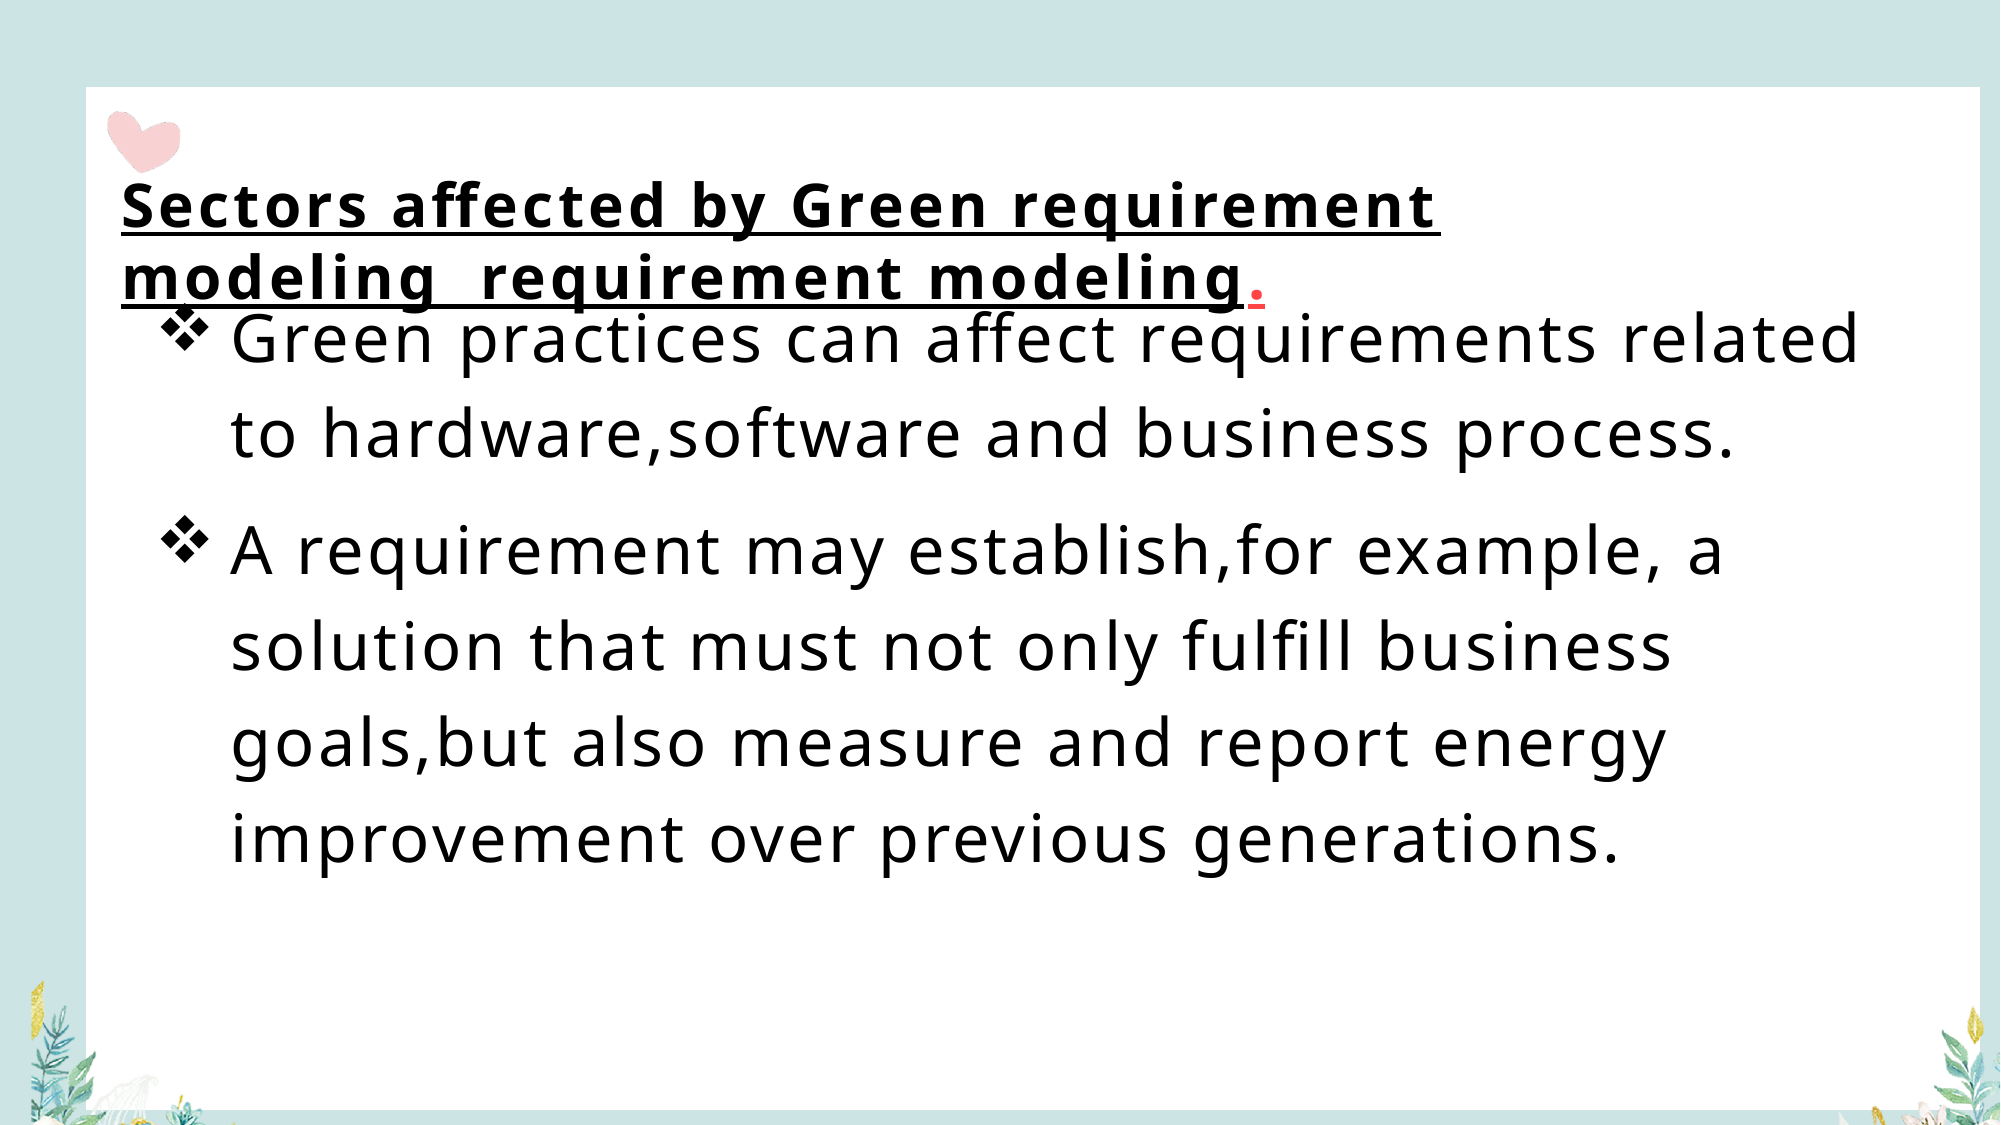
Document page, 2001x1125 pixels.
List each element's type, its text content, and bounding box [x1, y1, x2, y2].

picture [1818, 978, 2001, 1125]
title Sectors affected by Green requirement modeling requirement modeling. [106, 159, 1775, 272]
list Green practices can affect requirements related to hardware,software and business process. A requirement may establish,for example, a solution that must not only fulfill business goals,but also measure and report energy improvement over previous generations. [141, 271, 1891, 1041]
picture [104, 111, 181, 170]
picture [31, 962, 247, 1125]
